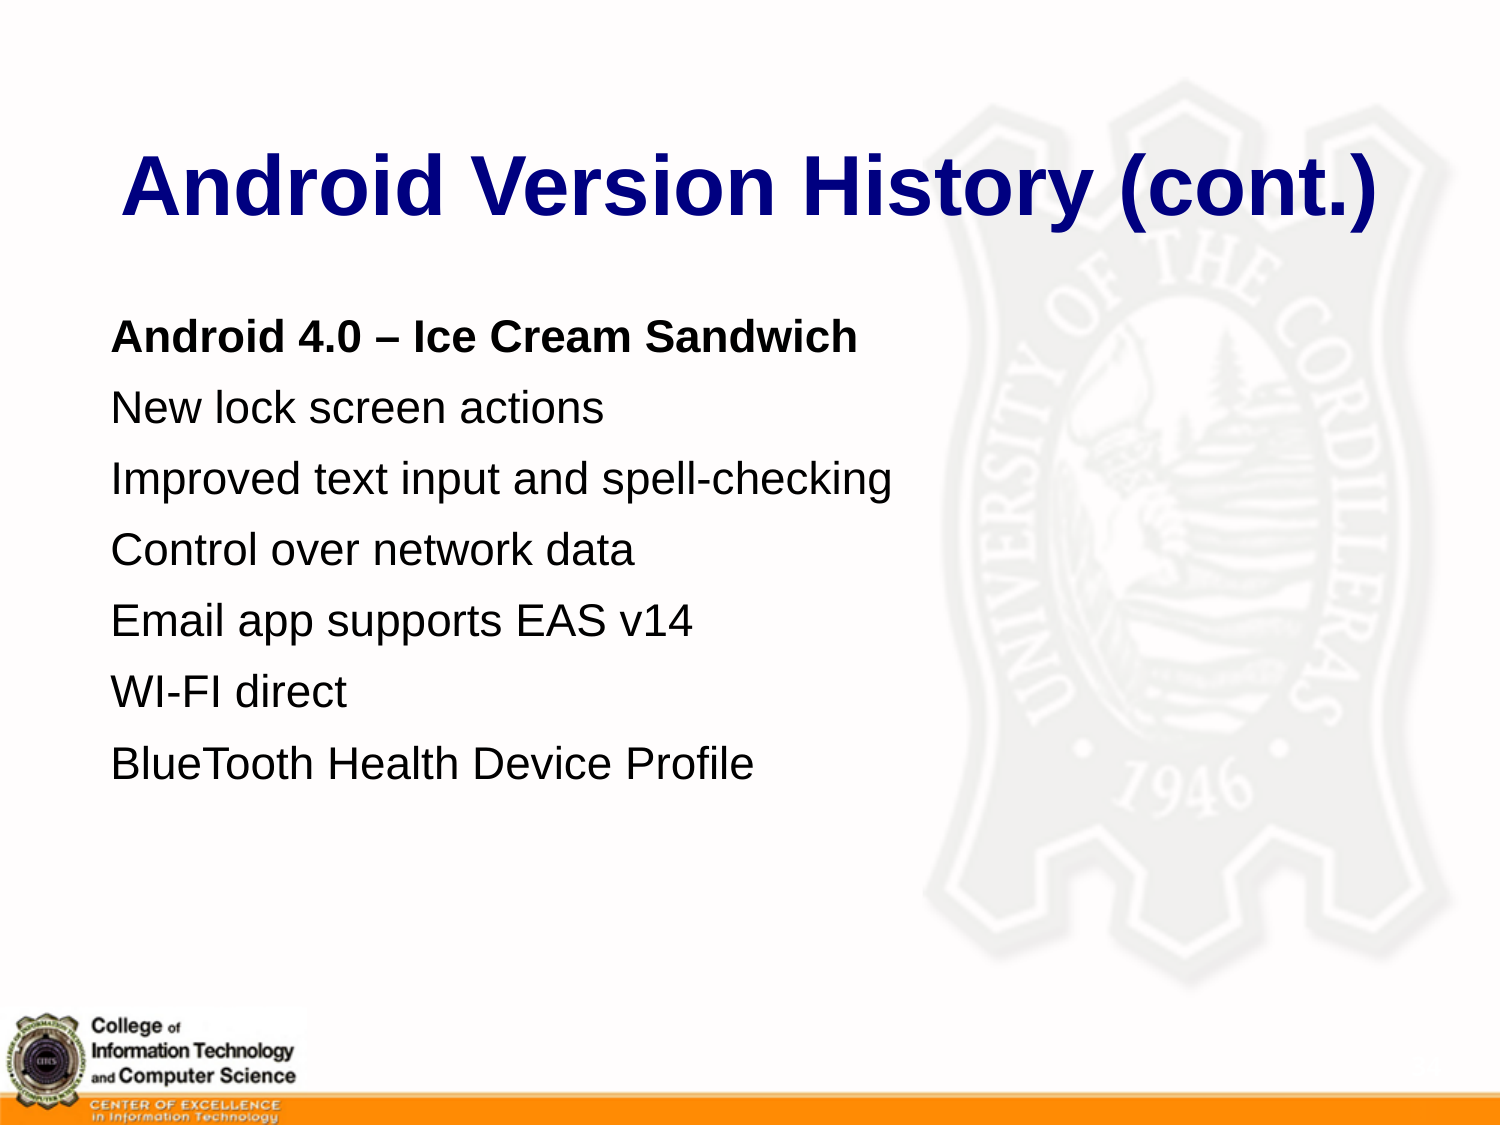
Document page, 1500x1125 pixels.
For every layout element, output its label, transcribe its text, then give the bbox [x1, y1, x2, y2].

title Android Version History (cont.) [110, 93, 1391, 281]
list Android 4.0 – Ice Cream Sandwich New lock screen actions Improved text input and spell-checking Control over network data Email app supports EAS v14 WI-FI direct BlueTooth Health Device Profile [110, 308, 1391, 1017]
picture [0, 0, 1500, 1125]
